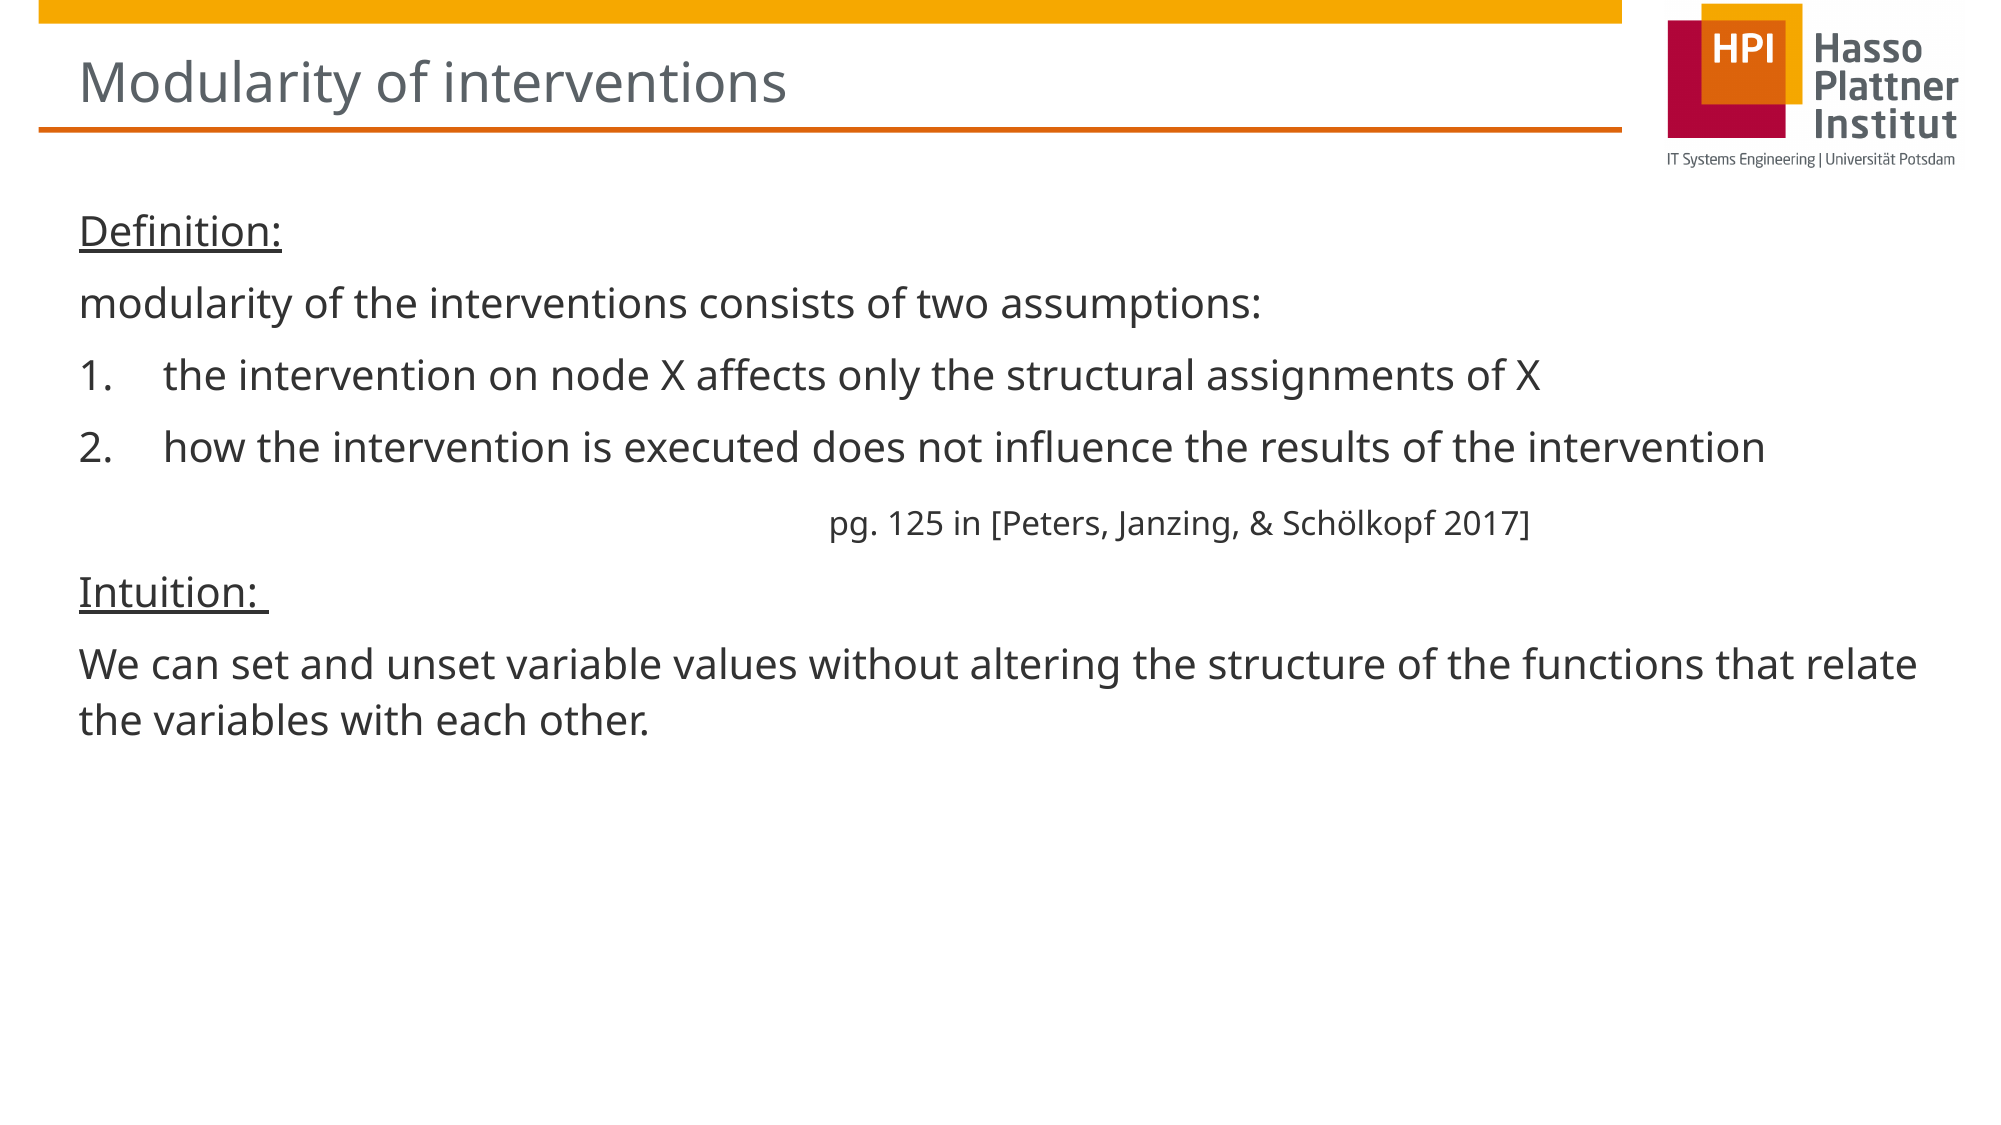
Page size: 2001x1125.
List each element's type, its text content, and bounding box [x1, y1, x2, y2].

list Definition: modularity of the interventions consists of two assumptions: the intervention on node X affects only the structural assignments of X how the intervention is executed does not influence the results of the intervention pg. 125 in [Peters, Janzing, & Schölkopf 2017] Intuition: We can set and unset variable values without altering the structure of the functions that relate the variables with each other. [78, 199, 1961, 963]
title Modularity of interventions [78, 23, 1583, 115]
picture [1664, 0, 1965, 170]
